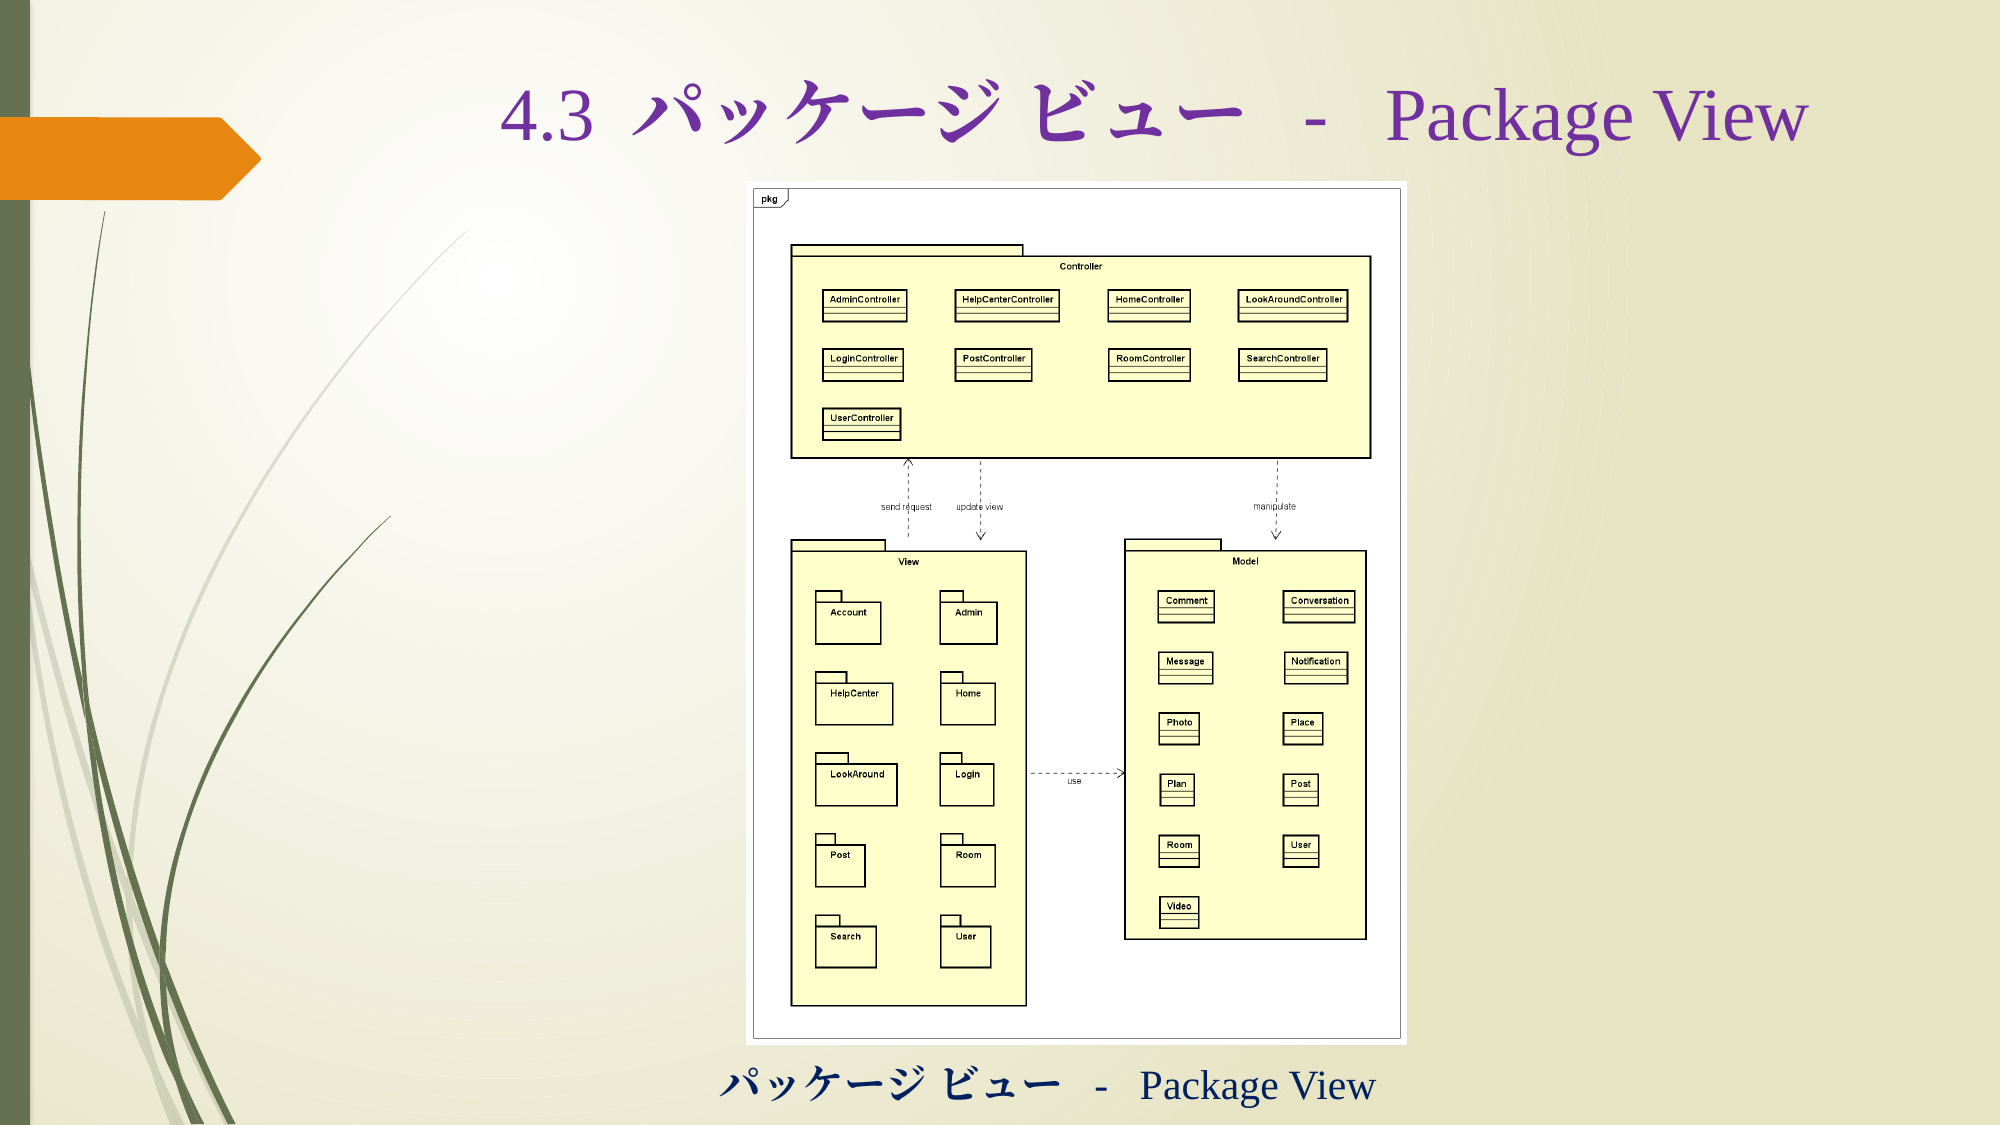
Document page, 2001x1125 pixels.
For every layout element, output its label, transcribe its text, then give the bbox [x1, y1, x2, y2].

picture [746, 181, 1408, 1046]
title 4.3 パッケージ ビュー - Package View [424, 57, 1887, 182]
text_box パッケージ ビュー - Package View [704, 1050, 1392, 1115]
